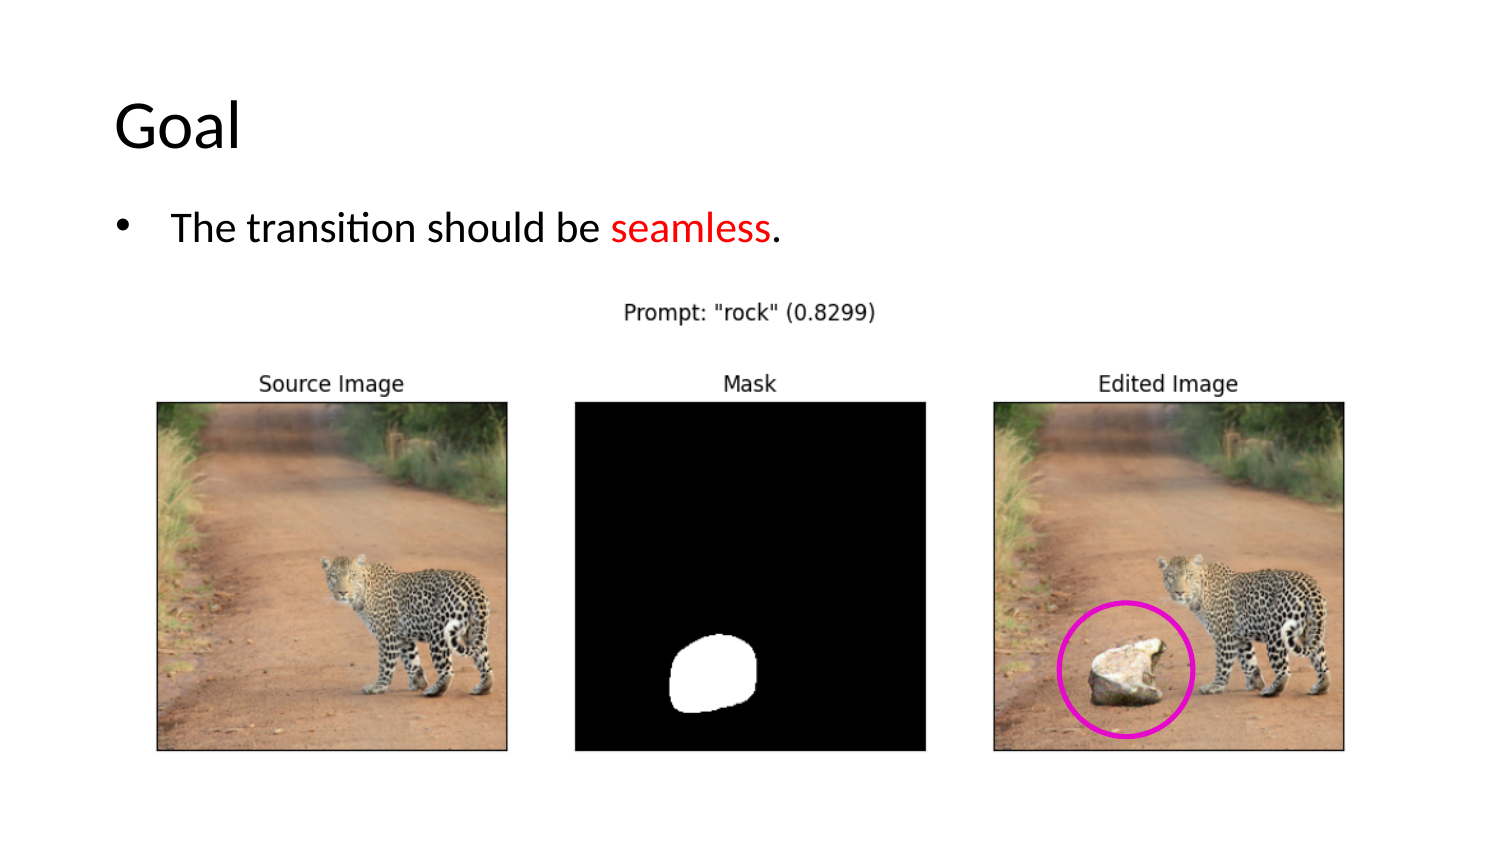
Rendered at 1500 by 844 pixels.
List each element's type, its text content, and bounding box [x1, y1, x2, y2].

picture [144, 290, 1356, 834]
title Goal [103, 44, 1397, 166]
text_box The transition should be seamless. [103, 166, 1429, 257]
